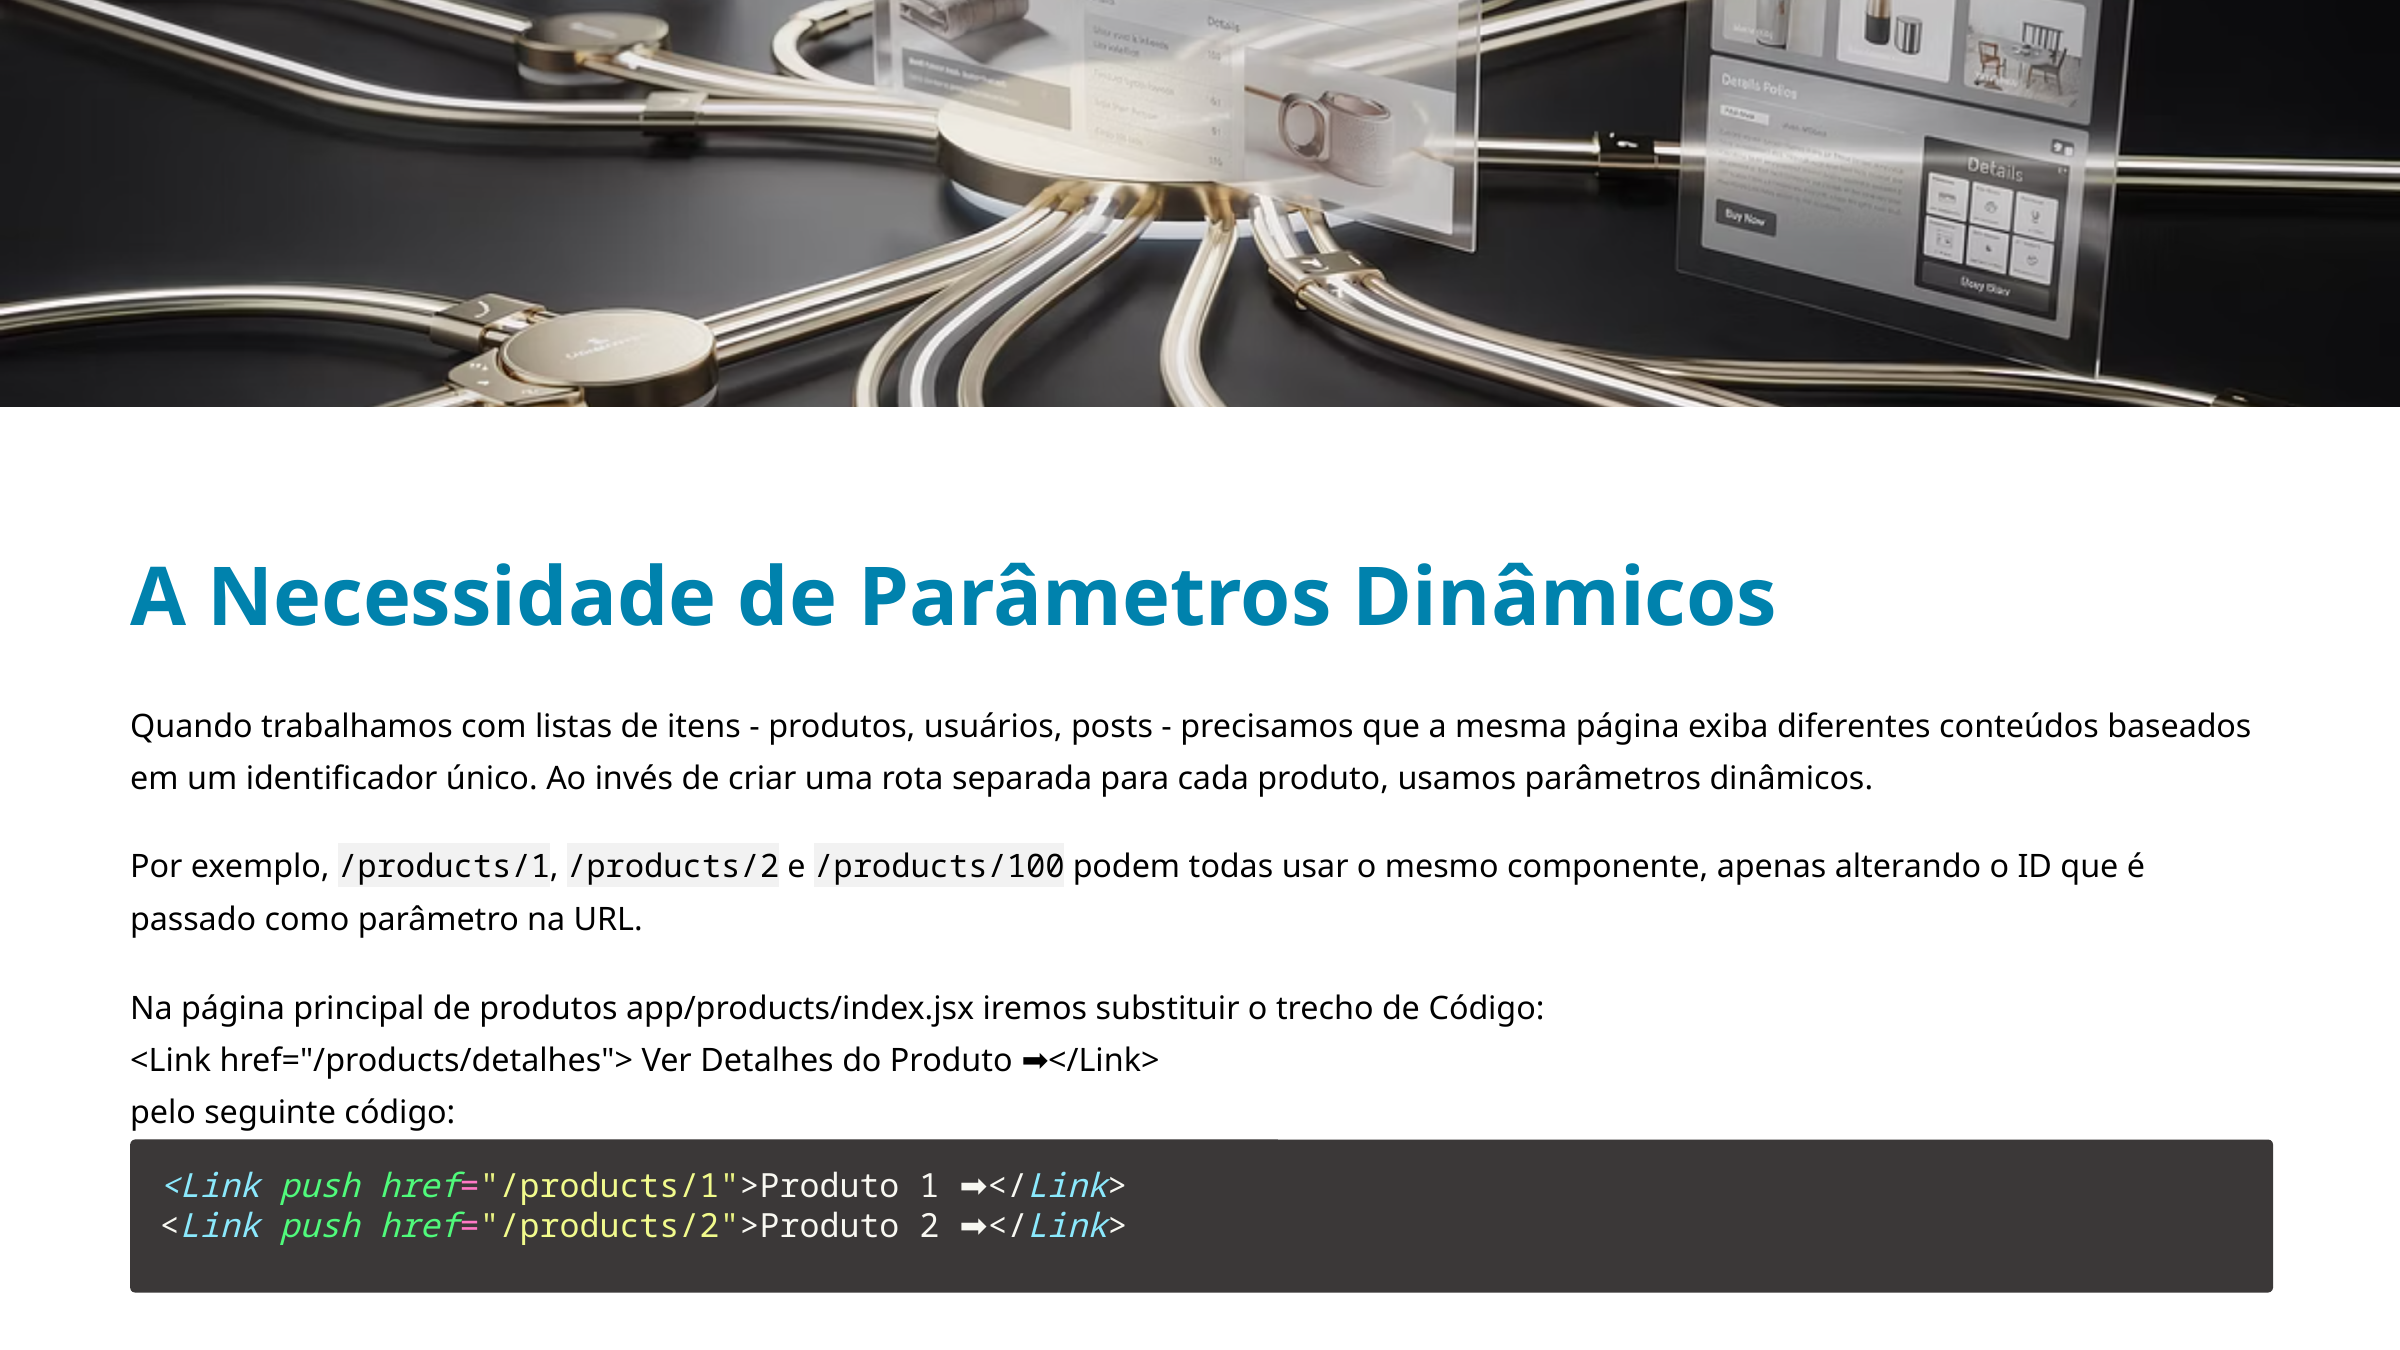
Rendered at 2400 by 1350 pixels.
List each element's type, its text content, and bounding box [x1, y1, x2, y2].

picture [0, 0, 2400, 407]
text_box Na página principal de produtos app/products/index.jsx iremos substituir o trecho de Código: <Link href="/products/detalhes"> Ver Detalhes do Produto ➡️</Link> pelo seguinte código: [130, 974, 2270, 1027]
text_box [130, 1139, 2274, 1293]
text_box Quando trabalhamos com listas de itens - produtos, usuários, posts - precisamos que a mesma página exiba diferentes conteúdos baseados em um identificador único. Ao invés de criar uma rota separada para cada produto, usamos parâmetros dinâmicos. [130, 691, 2270, 796]
text_box A Necessidade de Parâmetros Dinâmicos [130, 540, 1714, 643]
text_box <Link push href="/products/1">Produto 1 ➡️</Link> <Link push href="/products/2">Produto 2 ➡️</Link> [159, 1163, 2238, 1268]
text_box Por exemplo, /products/1, /products/2 e /products/100 podem todas usar o mesmo componente, apenas alterando o ID que é passado como parâmetro na URL. [130, 832, 2270, 938]
